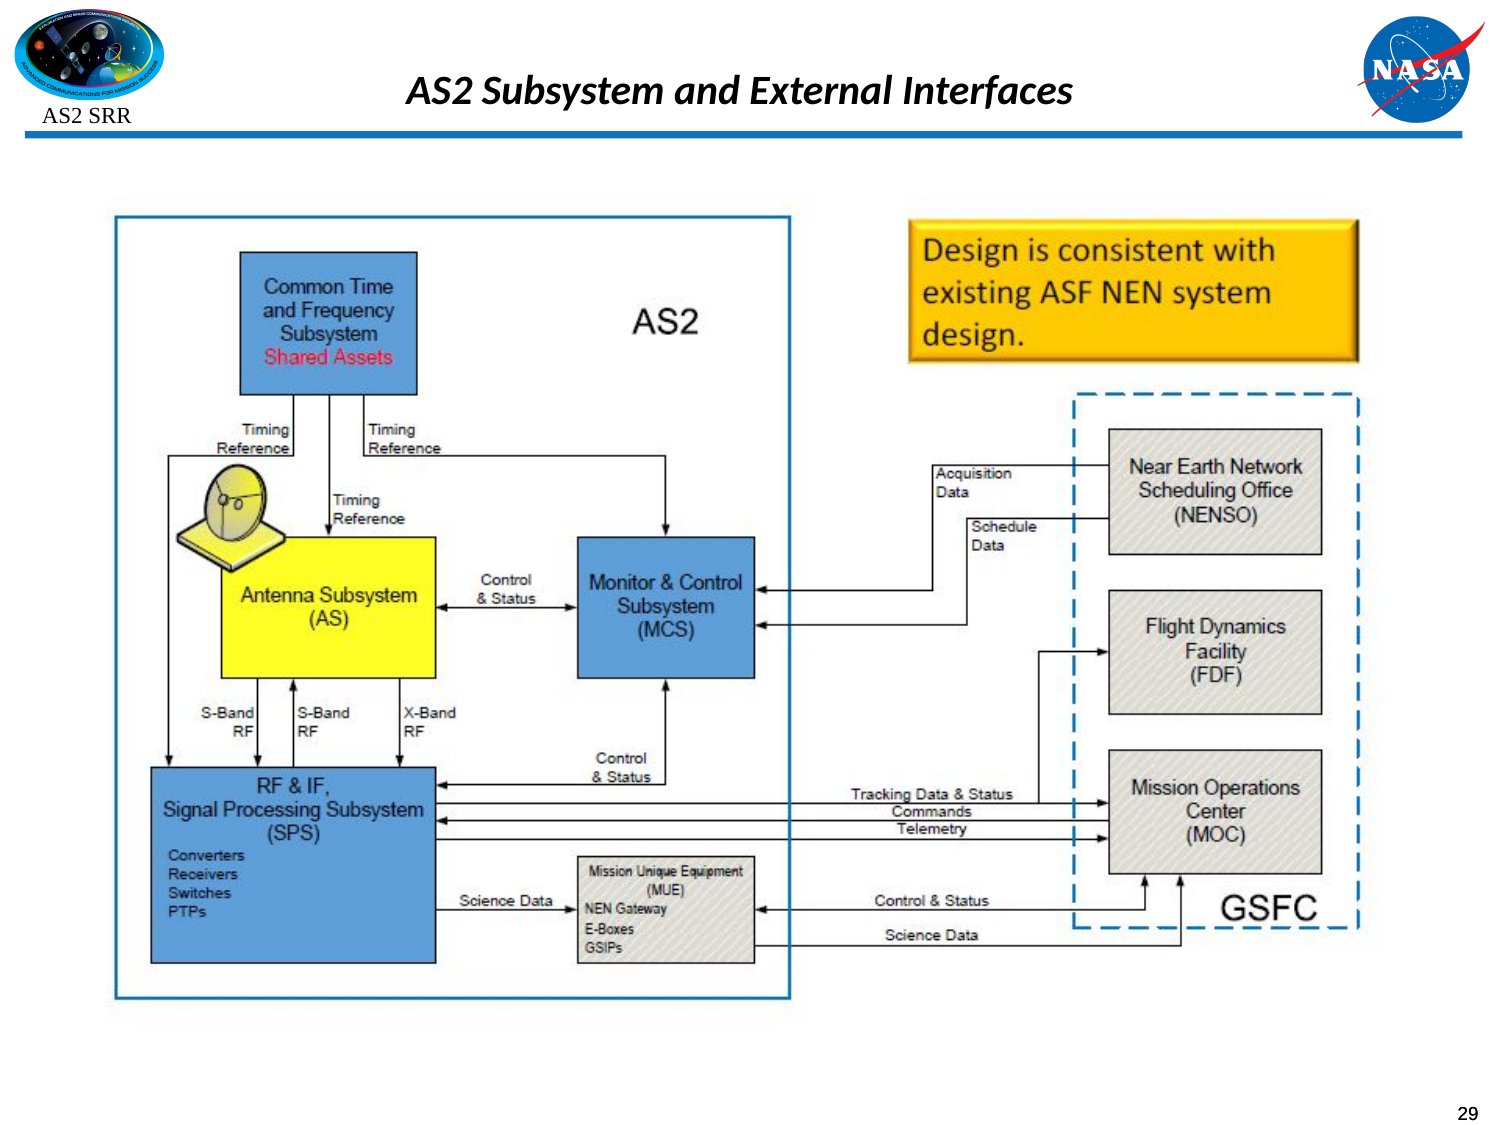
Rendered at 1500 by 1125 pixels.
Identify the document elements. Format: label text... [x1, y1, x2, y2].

picture [0, 4, 174, 106]
picture [1340, 3, 1500, 137]
title AS2 Subsystem and External Interfaces [199, 19, 1281, 121]
picture [81, 197, 1419, 1033]
